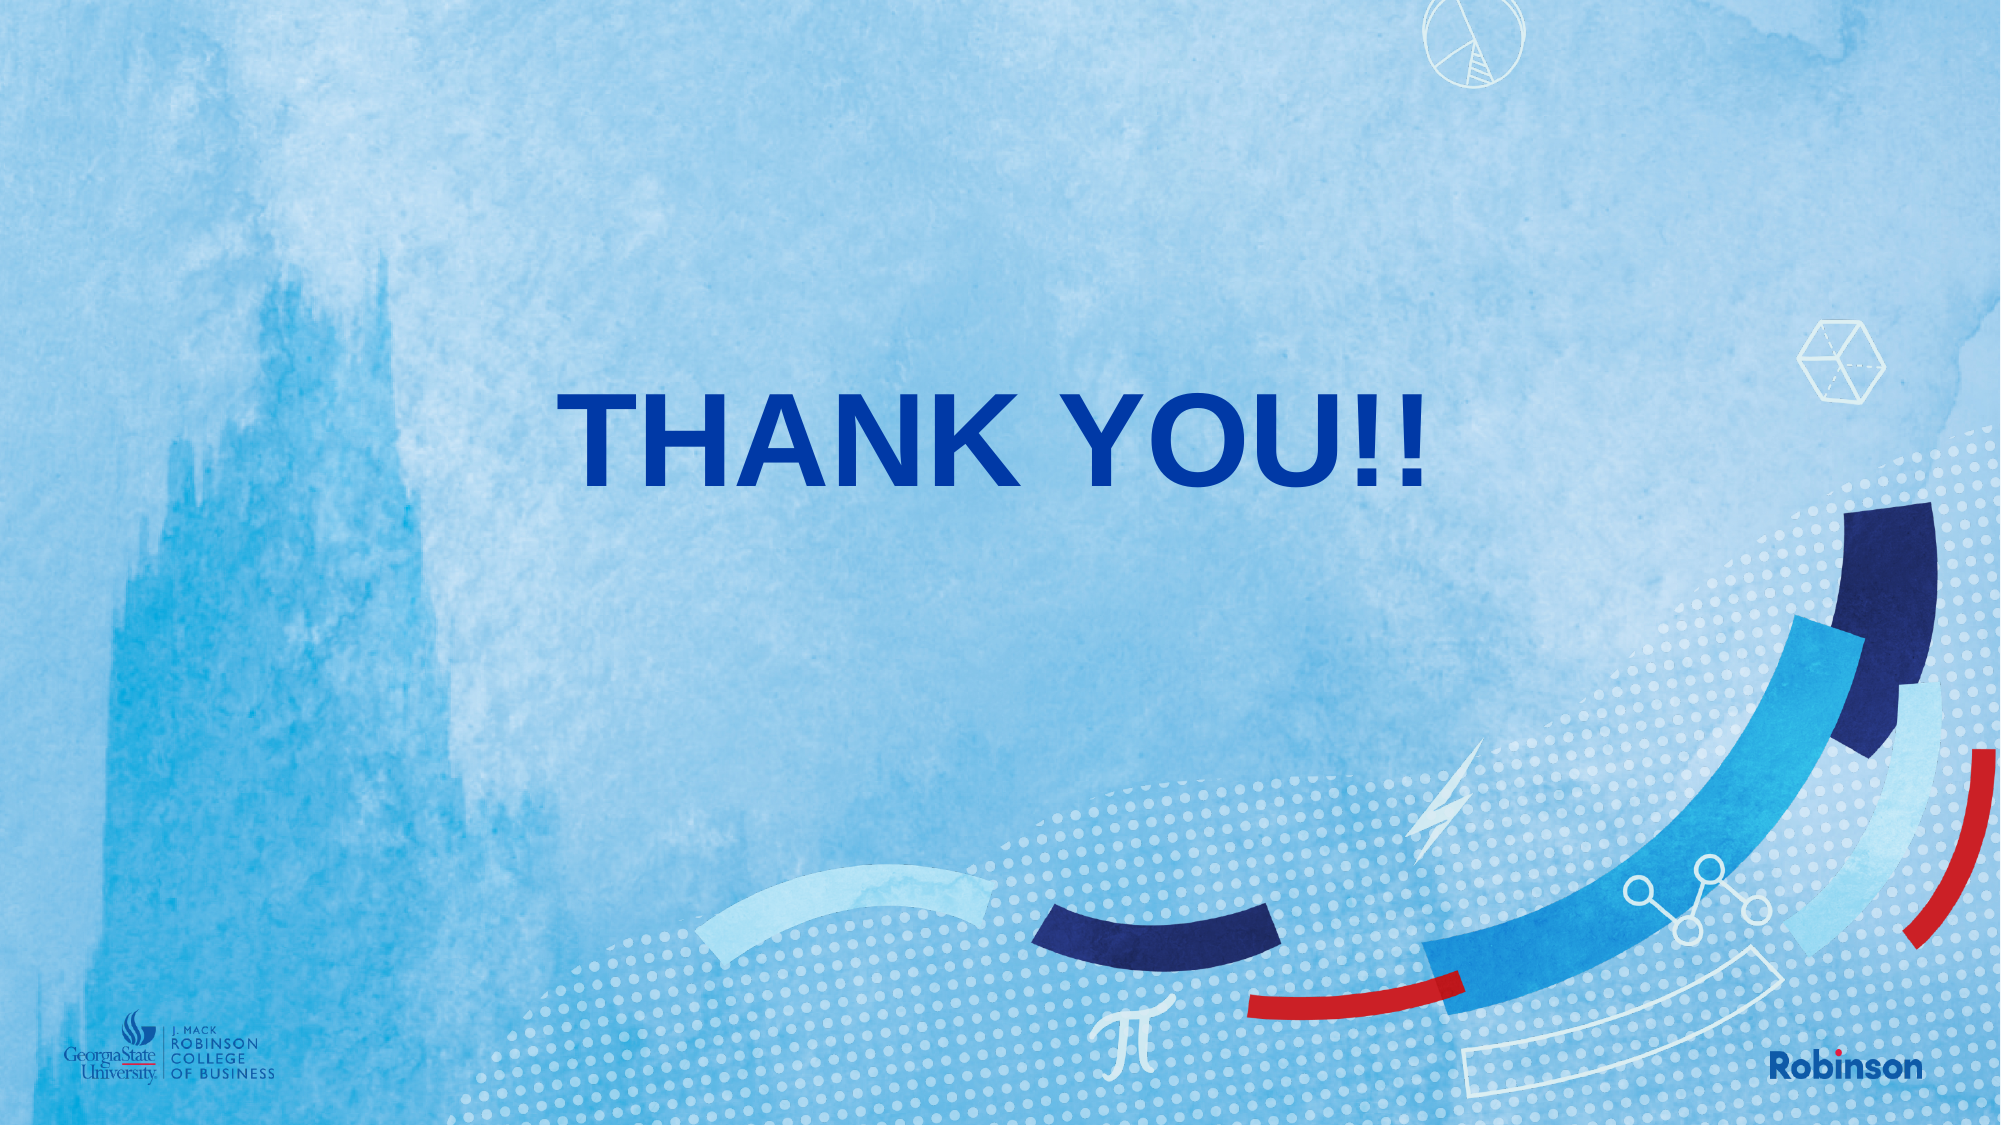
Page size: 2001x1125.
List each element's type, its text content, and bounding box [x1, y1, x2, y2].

title THANK YOU!! [66, 120, 1925, 512]
picture [0, 0, 2001, 1125]
